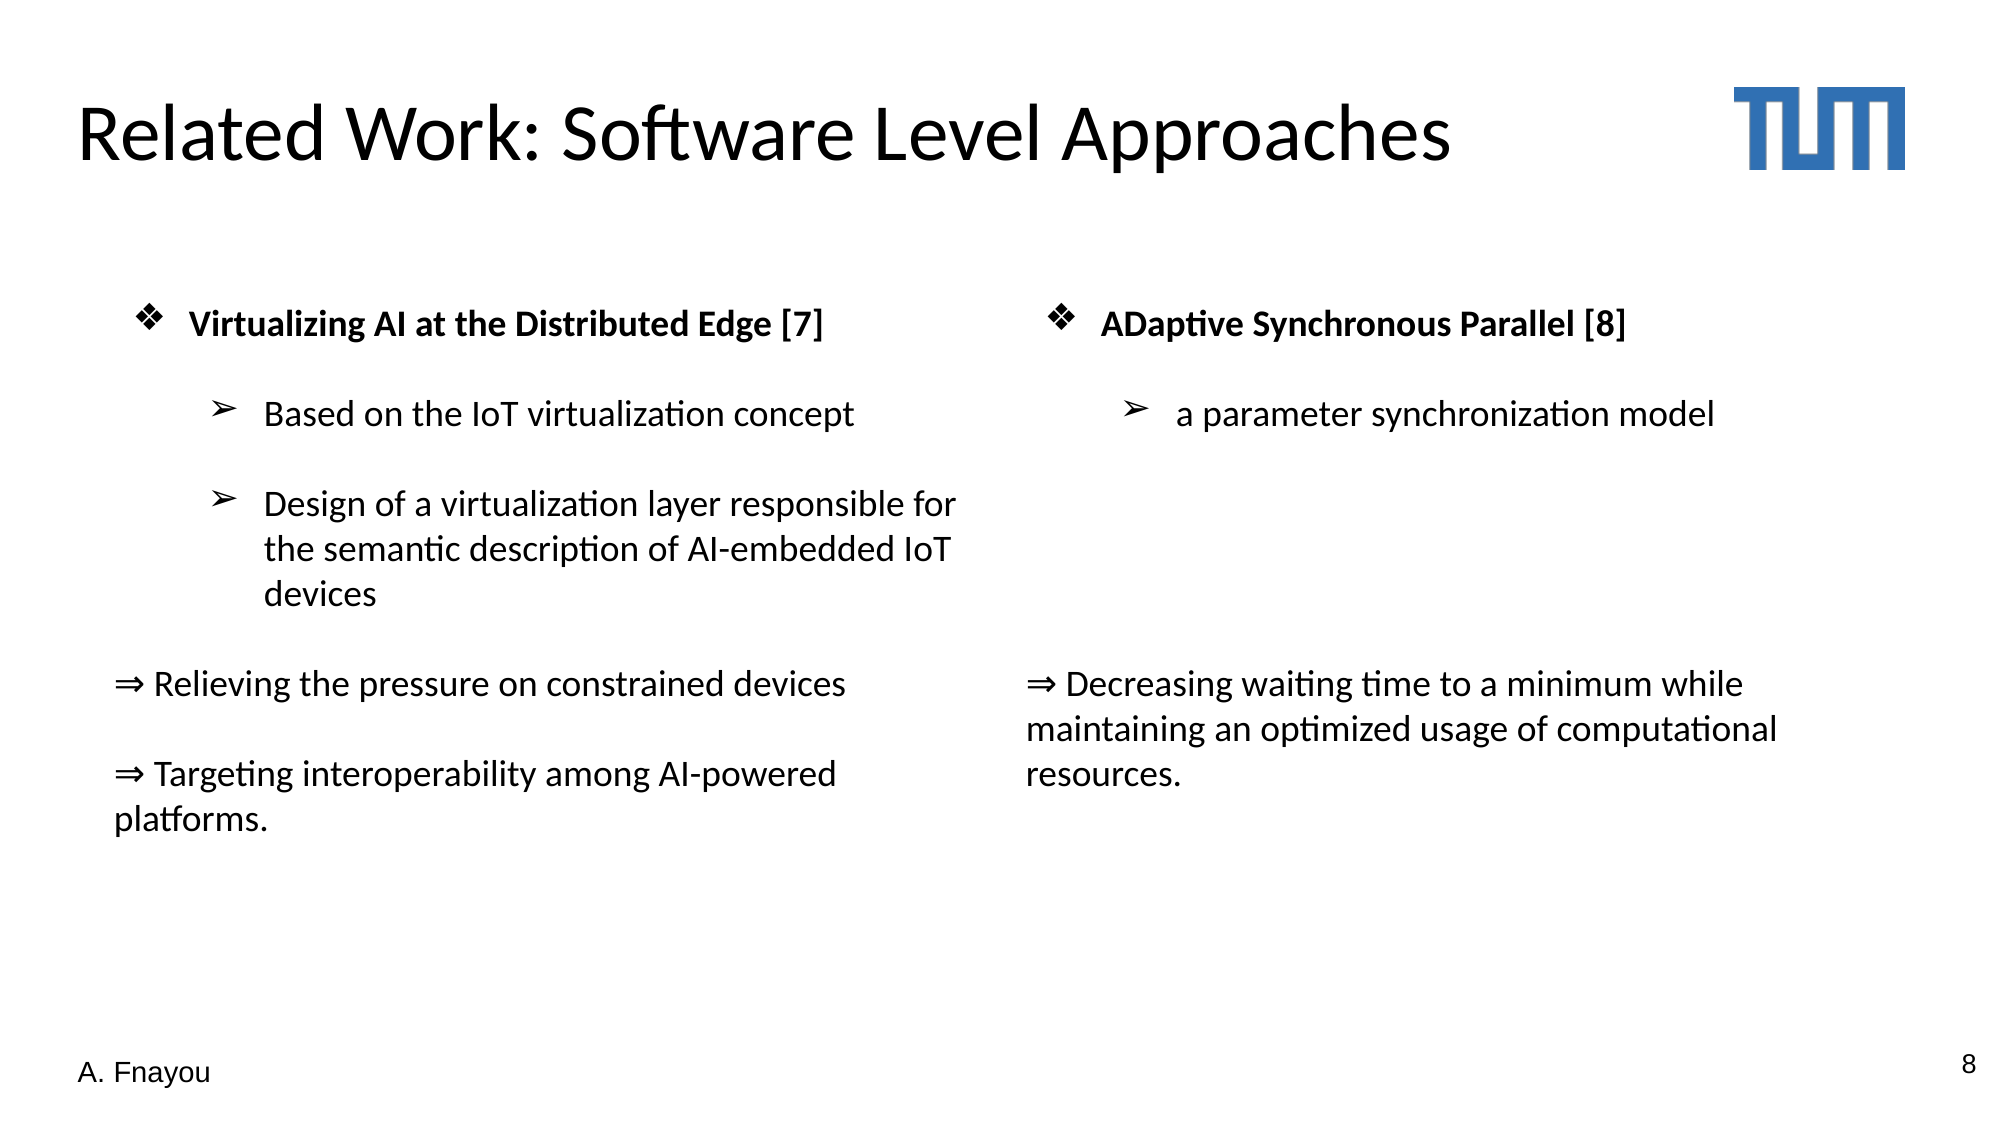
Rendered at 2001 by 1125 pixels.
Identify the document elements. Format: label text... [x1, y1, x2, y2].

picture [1734, 86, 1905, 171]
slide_number ‹#› [1871, 1038, 1992, 1125]
text_box A. Fnayou [62, 1038, 233, 1104]
text_box ADaptive Synchronous Parallel [8] a parameter synchronization model ⇒ Decreasing waiting time to a minimum while maintaining an optimized usage of computational resources. [1010, 283, 1923, 944]
text_box Related Work: Software Level Approaches [62, 64, 1698, 192]
text_box Virtualizing AI at the Distributed Edge [7] Based on the IoT virtualization concept Design of a virtualization layer responsible for the semantic description of AI-embedded IoT devices ⇒ Relieving the pressure on constrained devices ⇒ Targeting interoperability among AI-powered platforms. [99, 283, 1010, 899]
